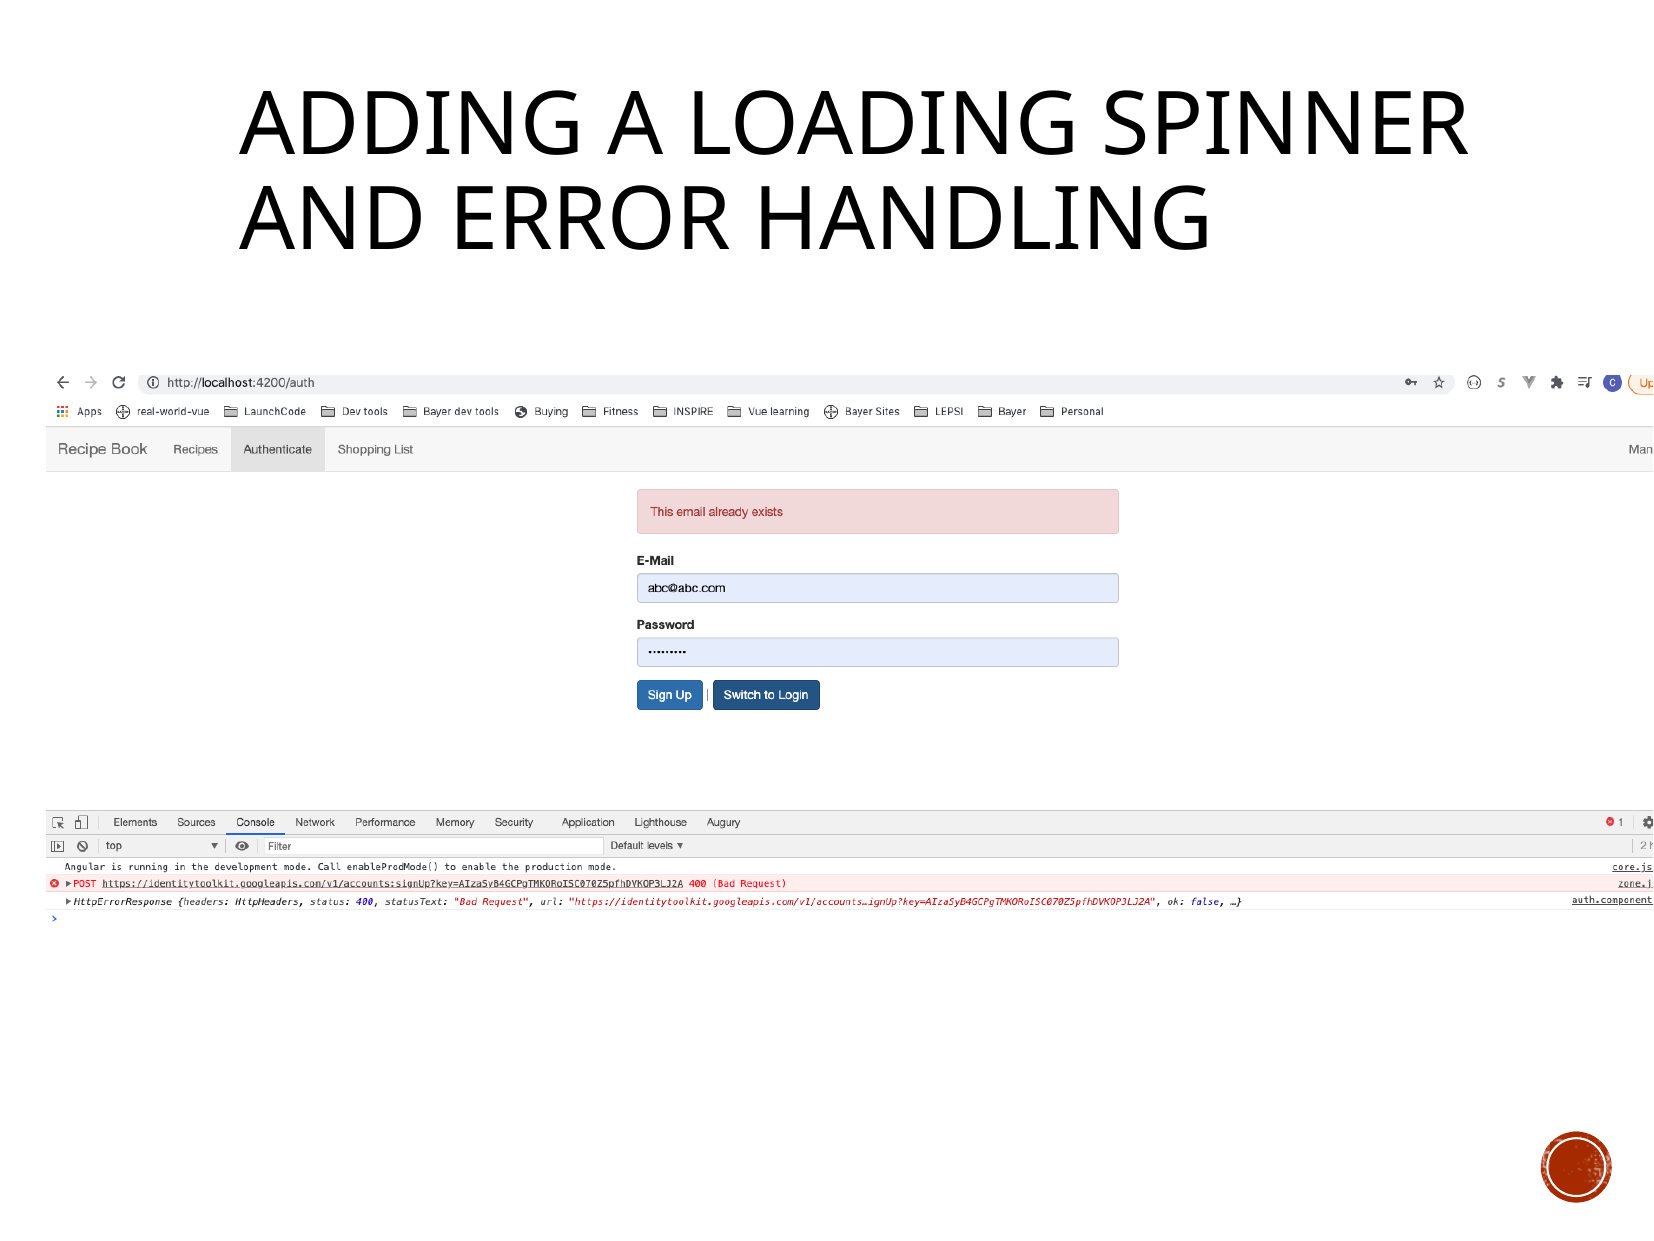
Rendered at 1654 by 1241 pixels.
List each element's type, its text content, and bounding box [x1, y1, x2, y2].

title ADDING A LOADING SPINNER AND ERROR HANDLING [224, 66, 1495, 282]
picture [46, 375, 1654, 946]
